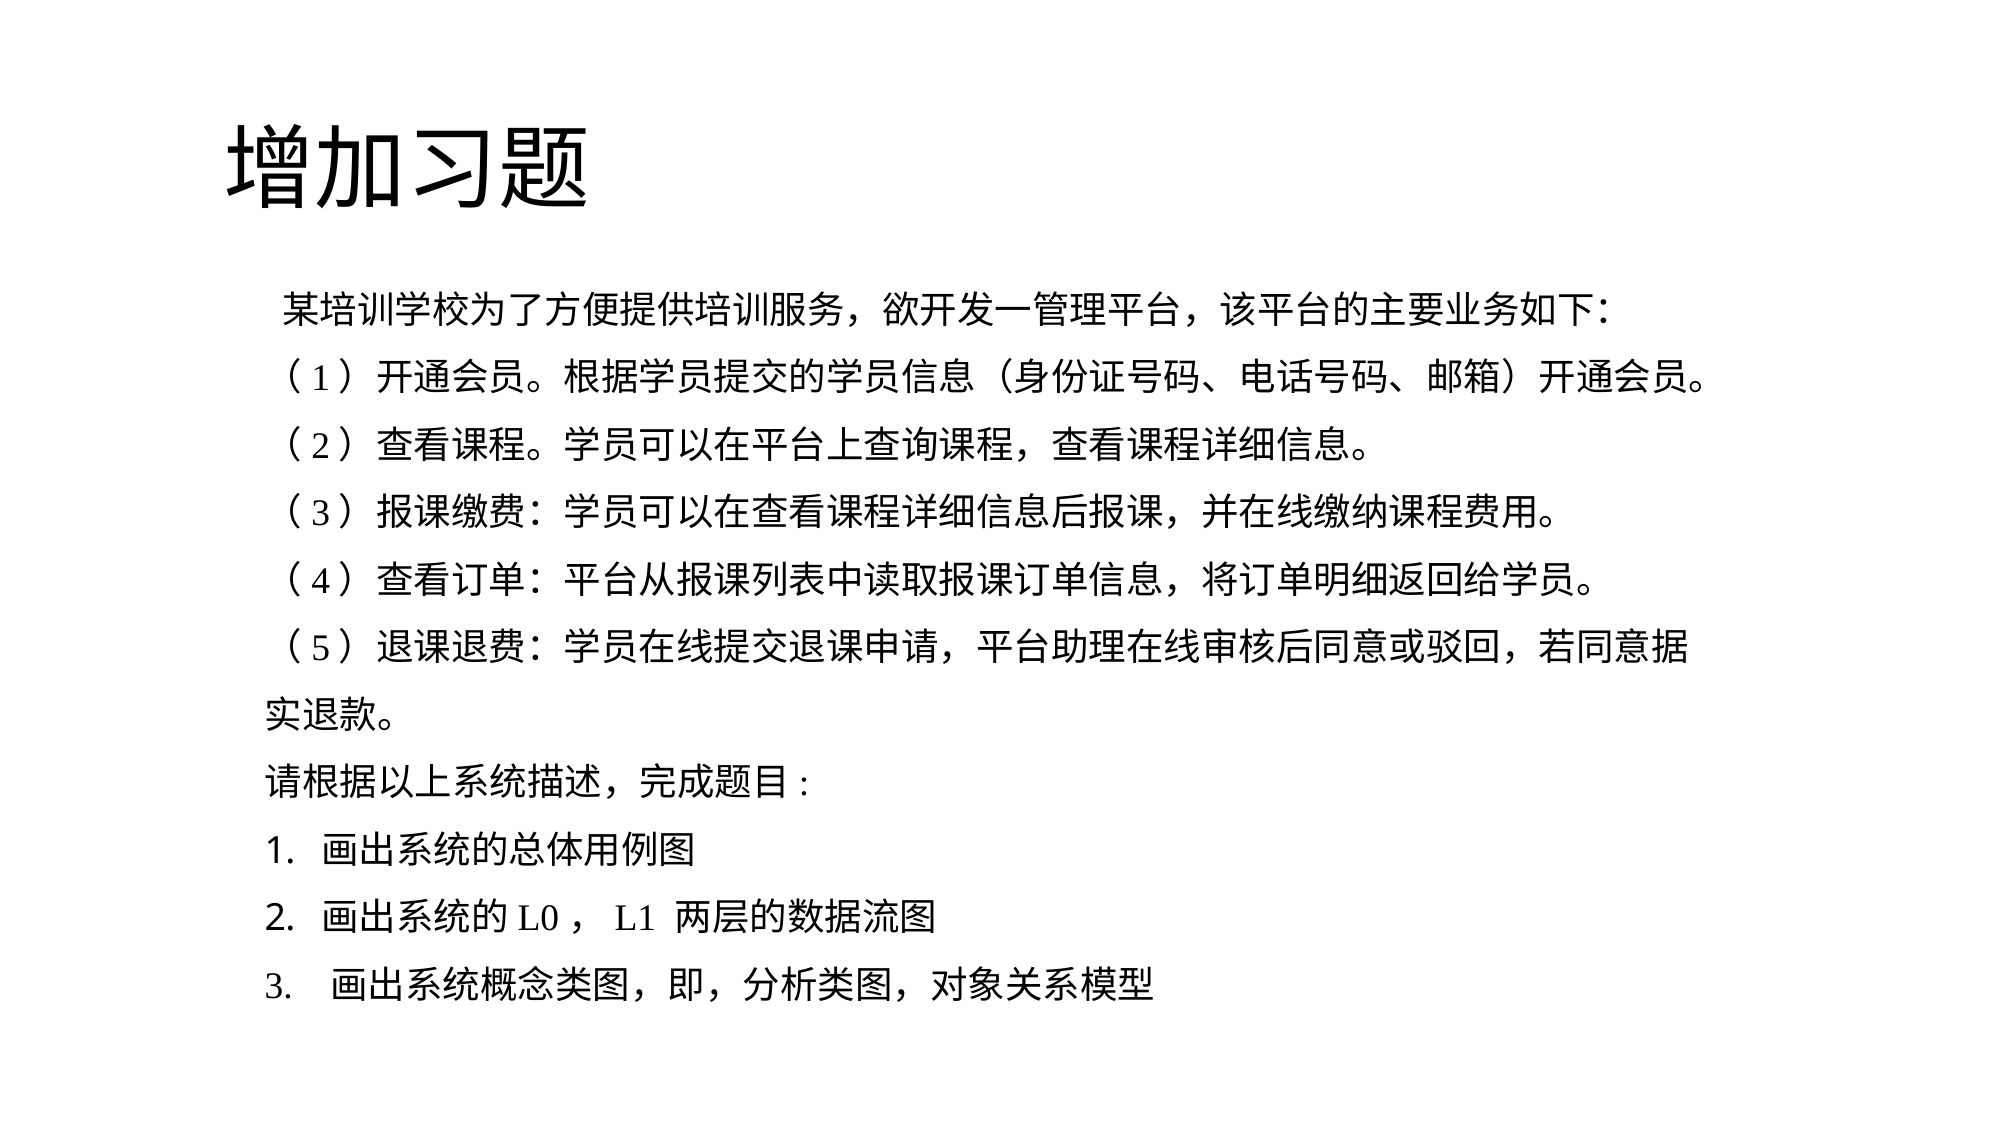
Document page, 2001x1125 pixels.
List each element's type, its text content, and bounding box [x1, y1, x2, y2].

text_box 某培训学校为了方便提供培训服务，欲开发一管理平台，该平台的主要业务如下： （1）开通会员。根据学员提交的学员信息（身份证号码、电话号码、邮箱）开通会员。 （2）查看课程。学员可以在平台上查询课程，查看课程详细信息。 （3）报课缴费：学员可以在查看课程详细信息后报课，并在线缴纳课程费用。 （4）查看订单：平台从报课列表中读取报课订单信息，将订单明细返回给学员。 （5）退课退费：学员在线提交退课申请，平台助理在线审核后同意或驳回，若同意据实退款。 请根据以上系统描述，完成题目: 画出系统的总体用例图 画出系统的L0，L1 两层的数据流图 3. 画出系统概念类图，即，分析类图，对象关系模型 [249, 255, 1740, 1013]
text_box 增加习题 [208, 47, 1792, 228]
